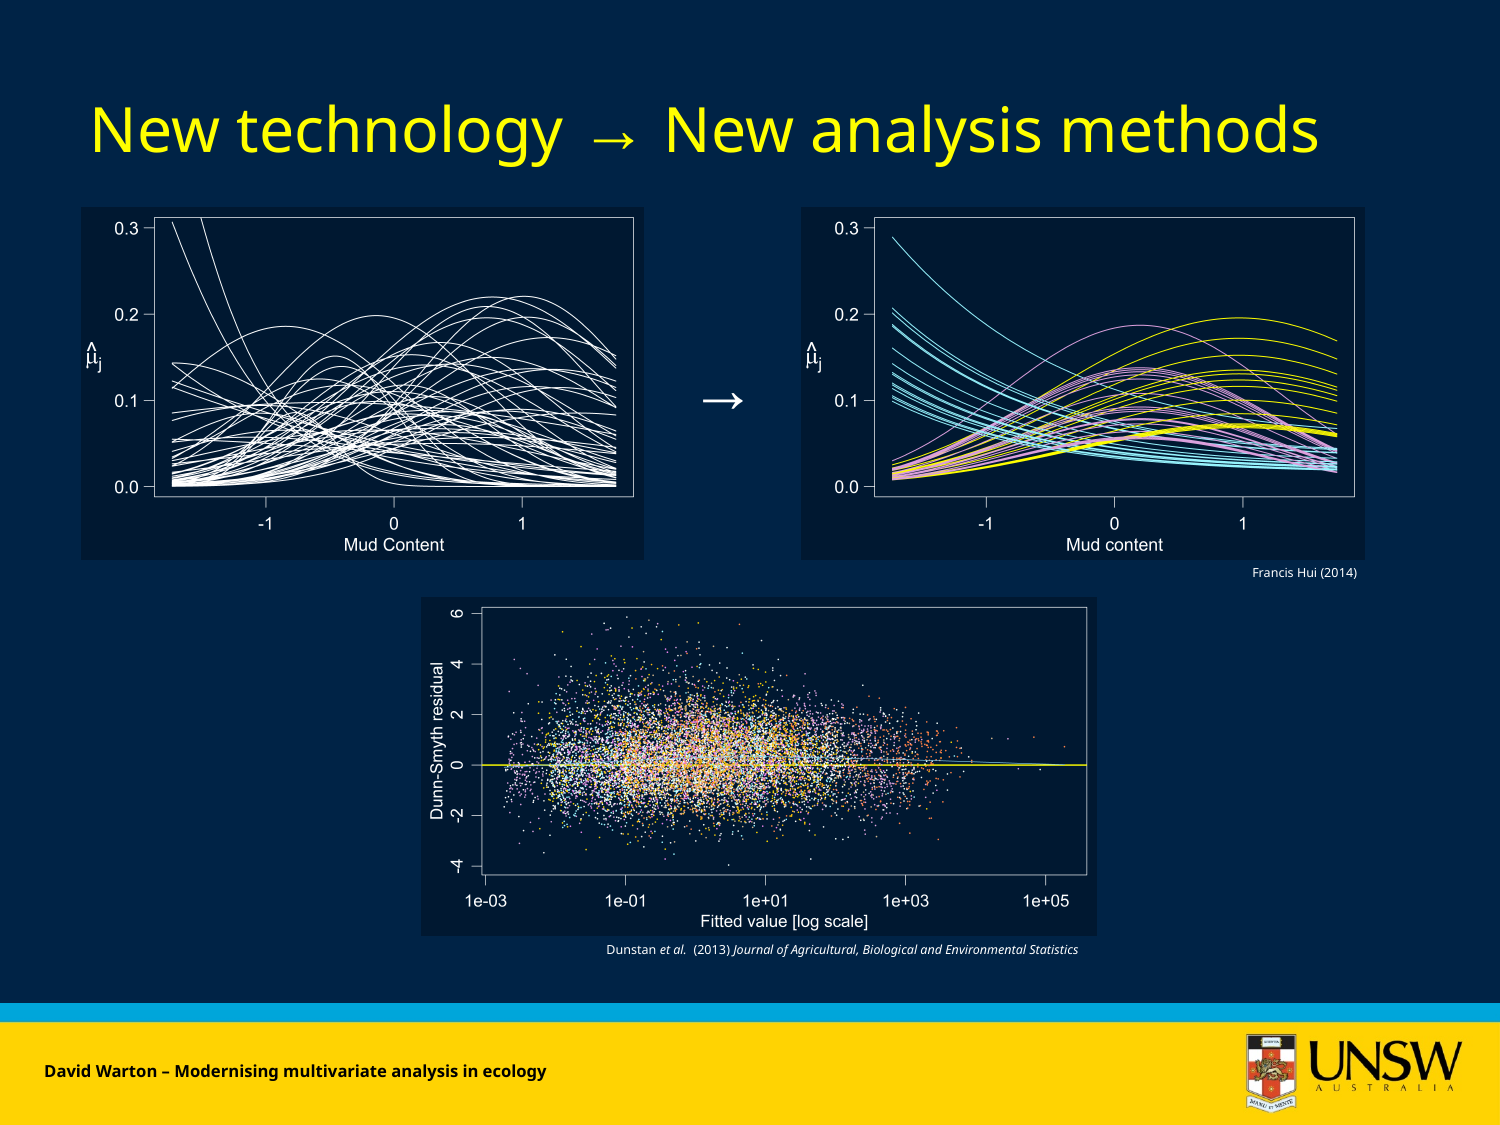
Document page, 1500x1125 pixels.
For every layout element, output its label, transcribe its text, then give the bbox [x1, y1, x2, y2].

text_box Dunstan et al. (2013) Journal of Agricultural, Biological and Environmental Statistics [576, 943, 1094, 965]
picture [0, 1022, 1500, 1125]
picture [801, 207, 1365, 560]
text_box → [674, 338, 793, 433]
picture [421, 597, 1097, 936]
text_box Francis Hui (2014) [1237, 557, 1376, 588]
picture [80, 207, 644, 560]
title New technology → New analysis methods [75, 78, 1425, 209]
